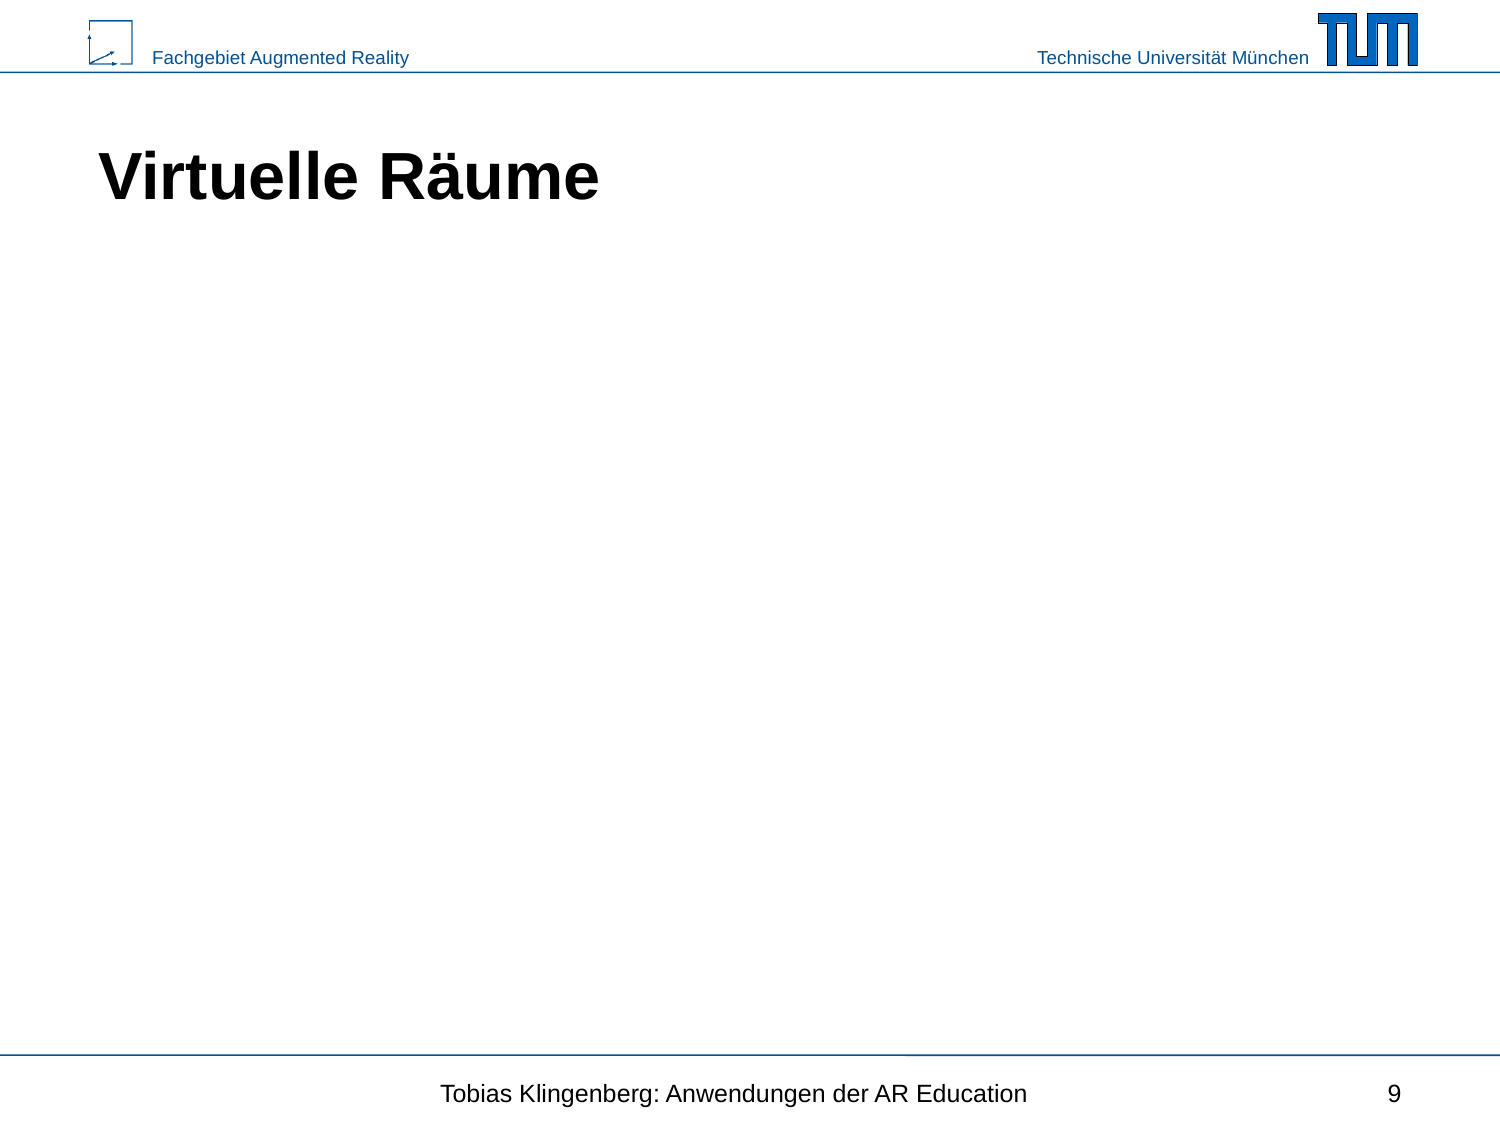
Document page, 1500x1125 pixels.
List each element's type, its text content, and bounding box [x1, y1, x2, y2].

picture [83, 14, 136, 68]
title Virtuelle Räume [83, 120, 1417, 221]
footer Tobias Klingenberg: Anwendungen der AR Education [424, 1067, 1103, 1118]
slide_number 9 [1103, 1067, 1417, 1118]
